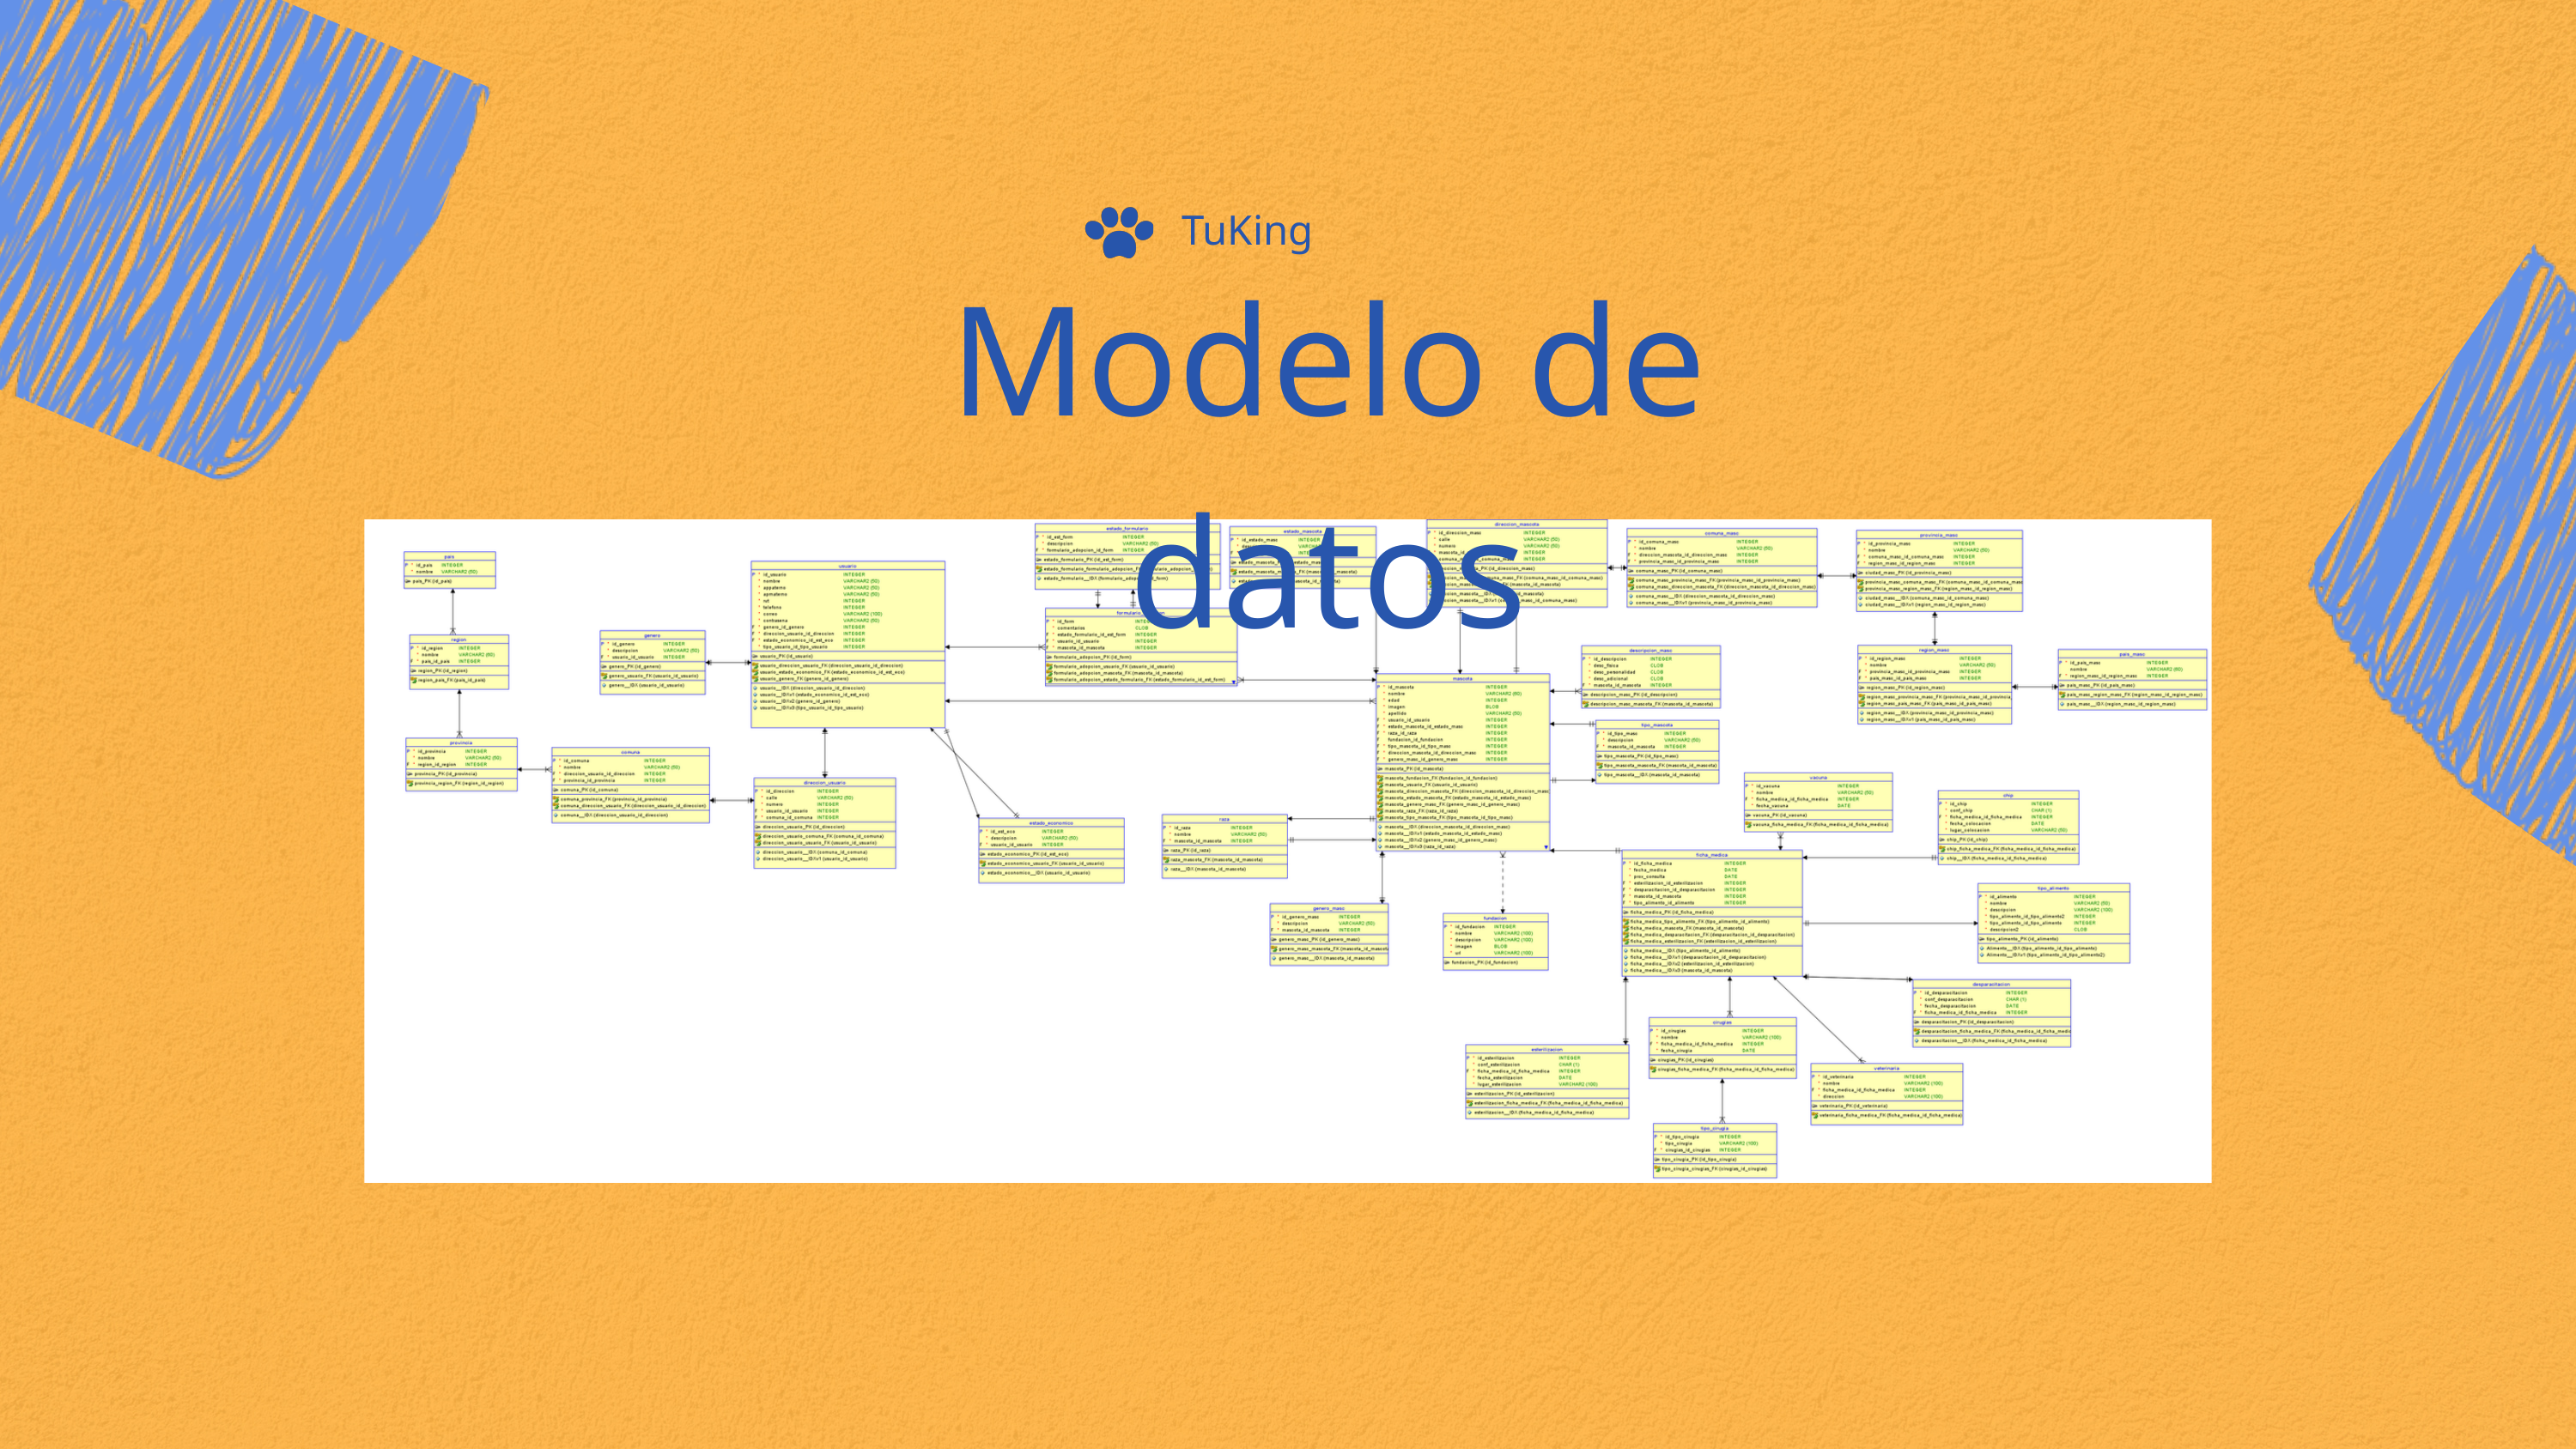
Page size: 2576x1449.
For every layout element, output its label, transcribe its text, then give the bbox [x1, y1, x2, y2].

text_box Modelo de datos [751, 233, 1905, 658]
text_box [0, 0, 493, 520]
text_box TuKing [1182, 197, 1474, 254]
text_box [1084, 204, 1154, 233]
text_box [0, 0, 2576, 1449]
text_box [2257, 187, 2576, 867]
text_box [364, 519, 2212, 1183]
